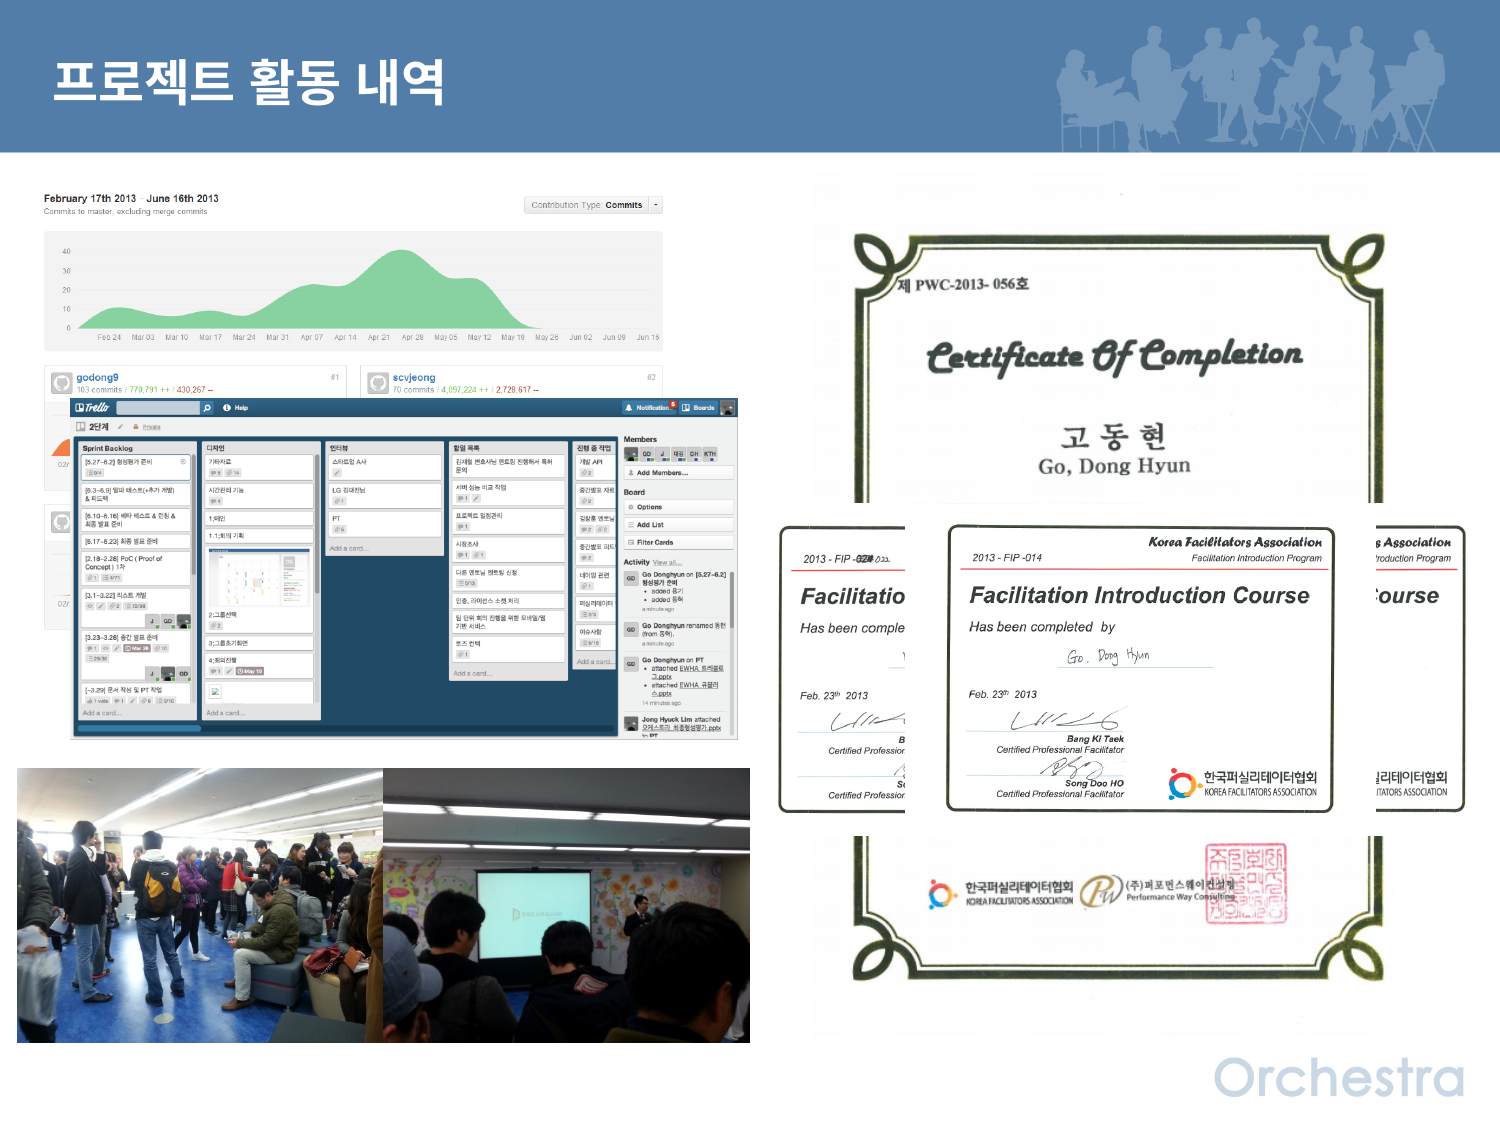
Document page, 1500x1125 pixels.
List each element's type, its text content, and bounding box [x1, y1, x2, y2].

picture [0, 0, 1500, 1125]
text_box 프로젝트 활동 내역 [52, 35, 961, 134]
